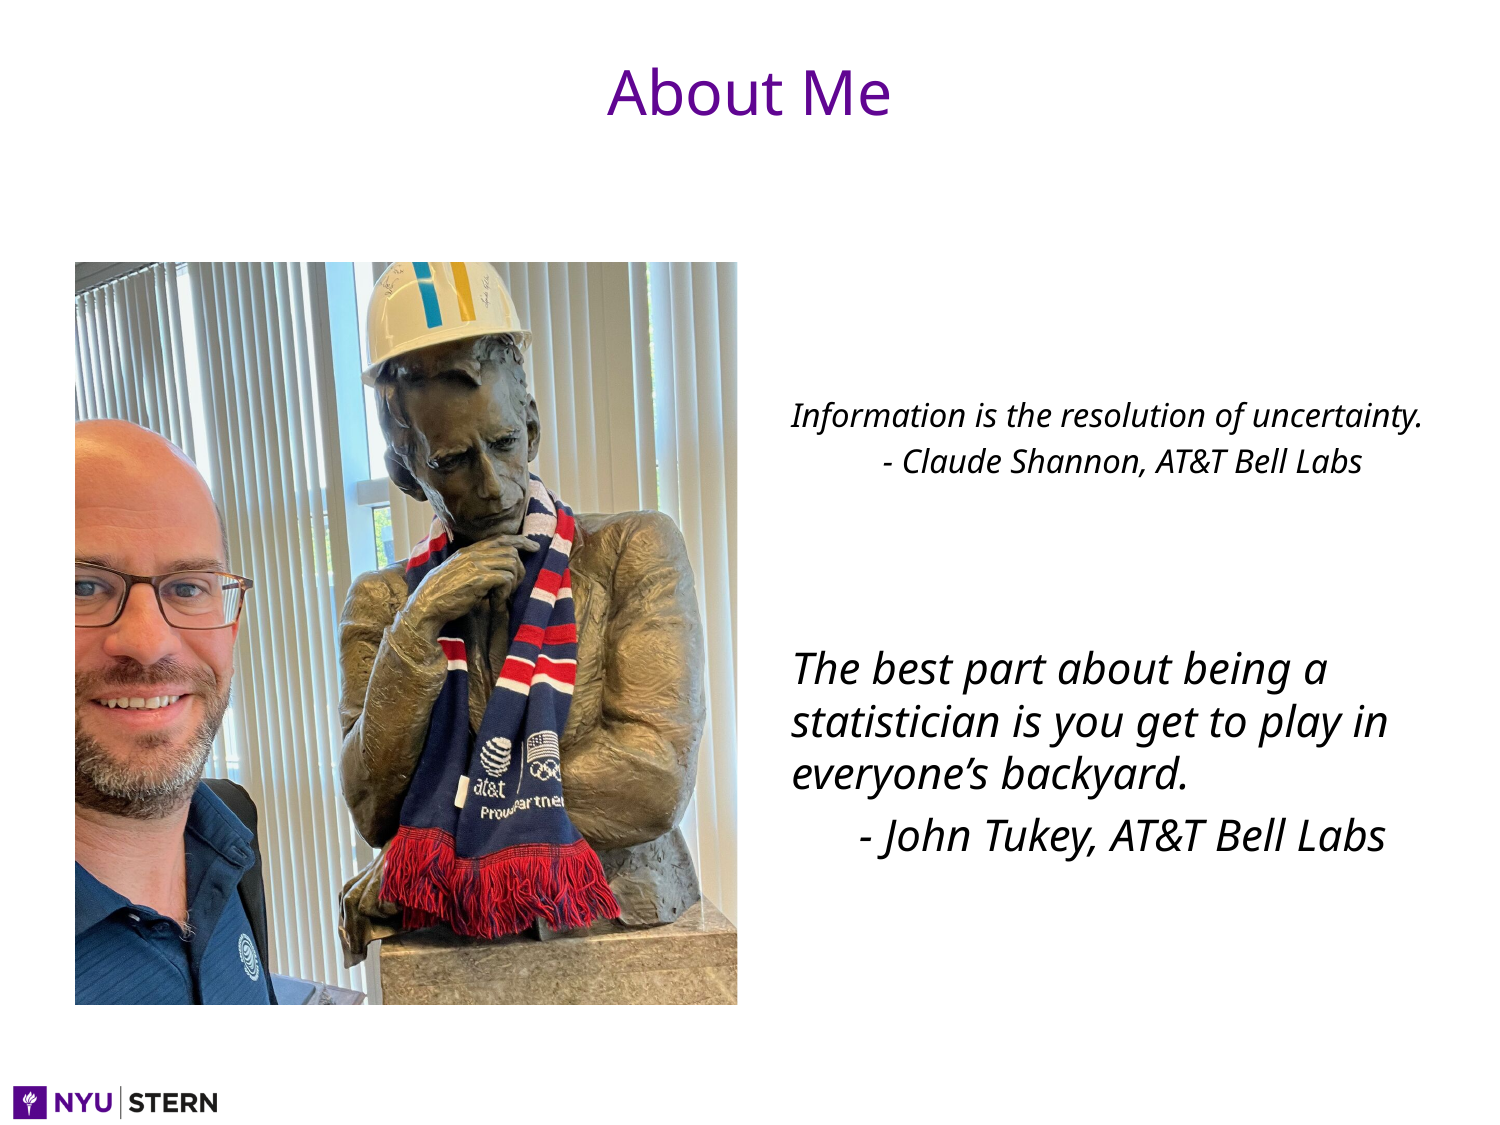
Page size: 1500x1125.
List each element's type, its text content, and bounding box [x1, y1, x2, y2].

title About Me [75, 45, 1425, 136]
text_box Information is the resolution of uncertainty. - Claude Shannon, AT&T Bell Labs [776, 387, 1471, 539]
picture [0, 1038, 230, 1125]
picture [74, 262, 738, 1006]
list The best part about being a statistician is you get to play in everyone’s backyard. - John Tukey, AT&T Bell Labs [776, 633, 1471, 785]
